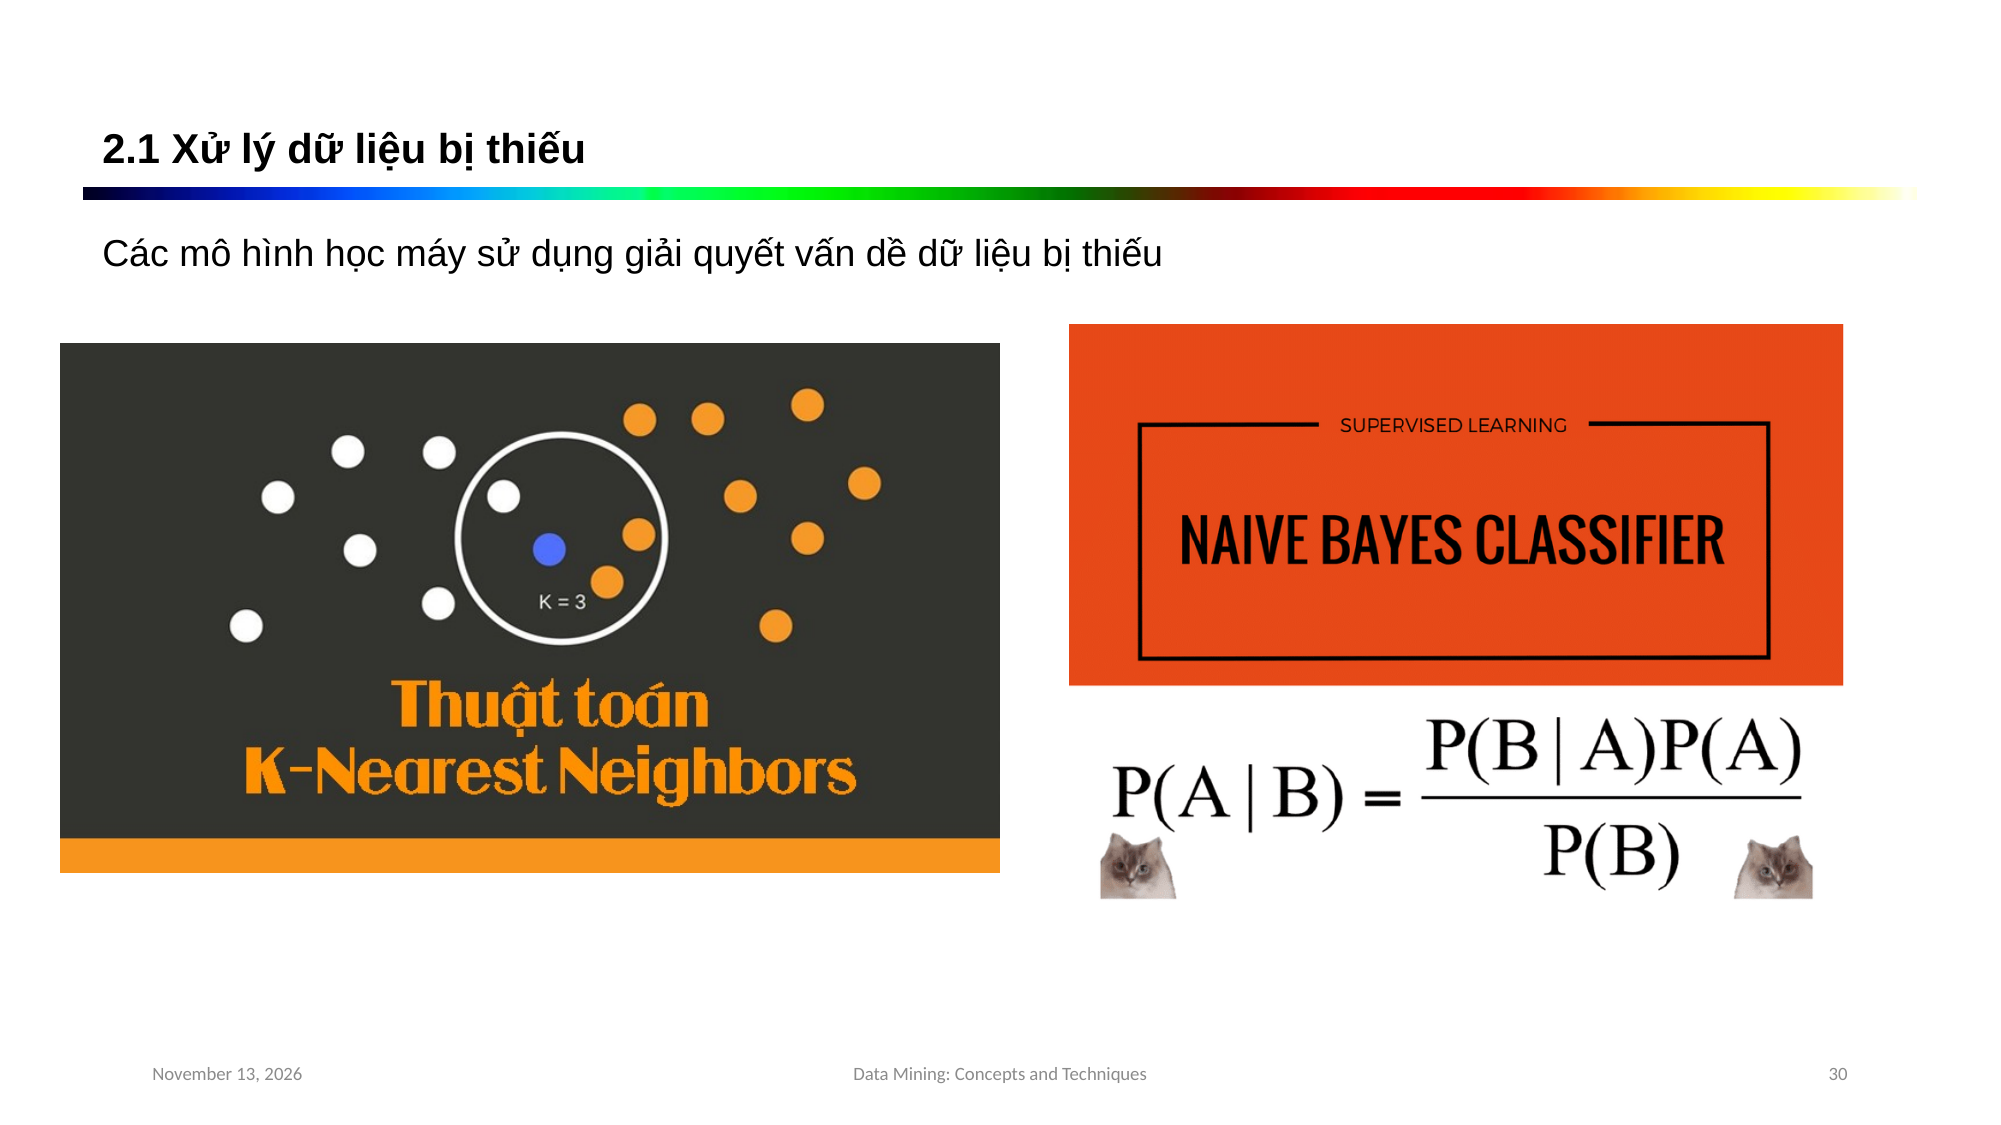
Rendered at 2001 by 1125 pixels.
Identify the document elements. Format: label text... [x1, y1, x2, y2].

picture [1069, 324, 1844, 973]
text_box 2.1 Xử lý dữ liệu bị thiếu [87, 114, 1088, 180]
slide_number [137, 1042, 588, 1103]
picture [83, 187, 473, 200]
text_box Các mô hình học máy sử dụng giải quyết vấn dề dữ liệu bị thiếu [87, 222, 1551, 282]
slide_number 30 [1412, 1042, 1863, 1103]
footer Data Mining: Concepts and Techniques [662, 1042, 1338, 1103]
picture [509, 187, 1917, 200]
picture [60, 343, 1000, 873]
